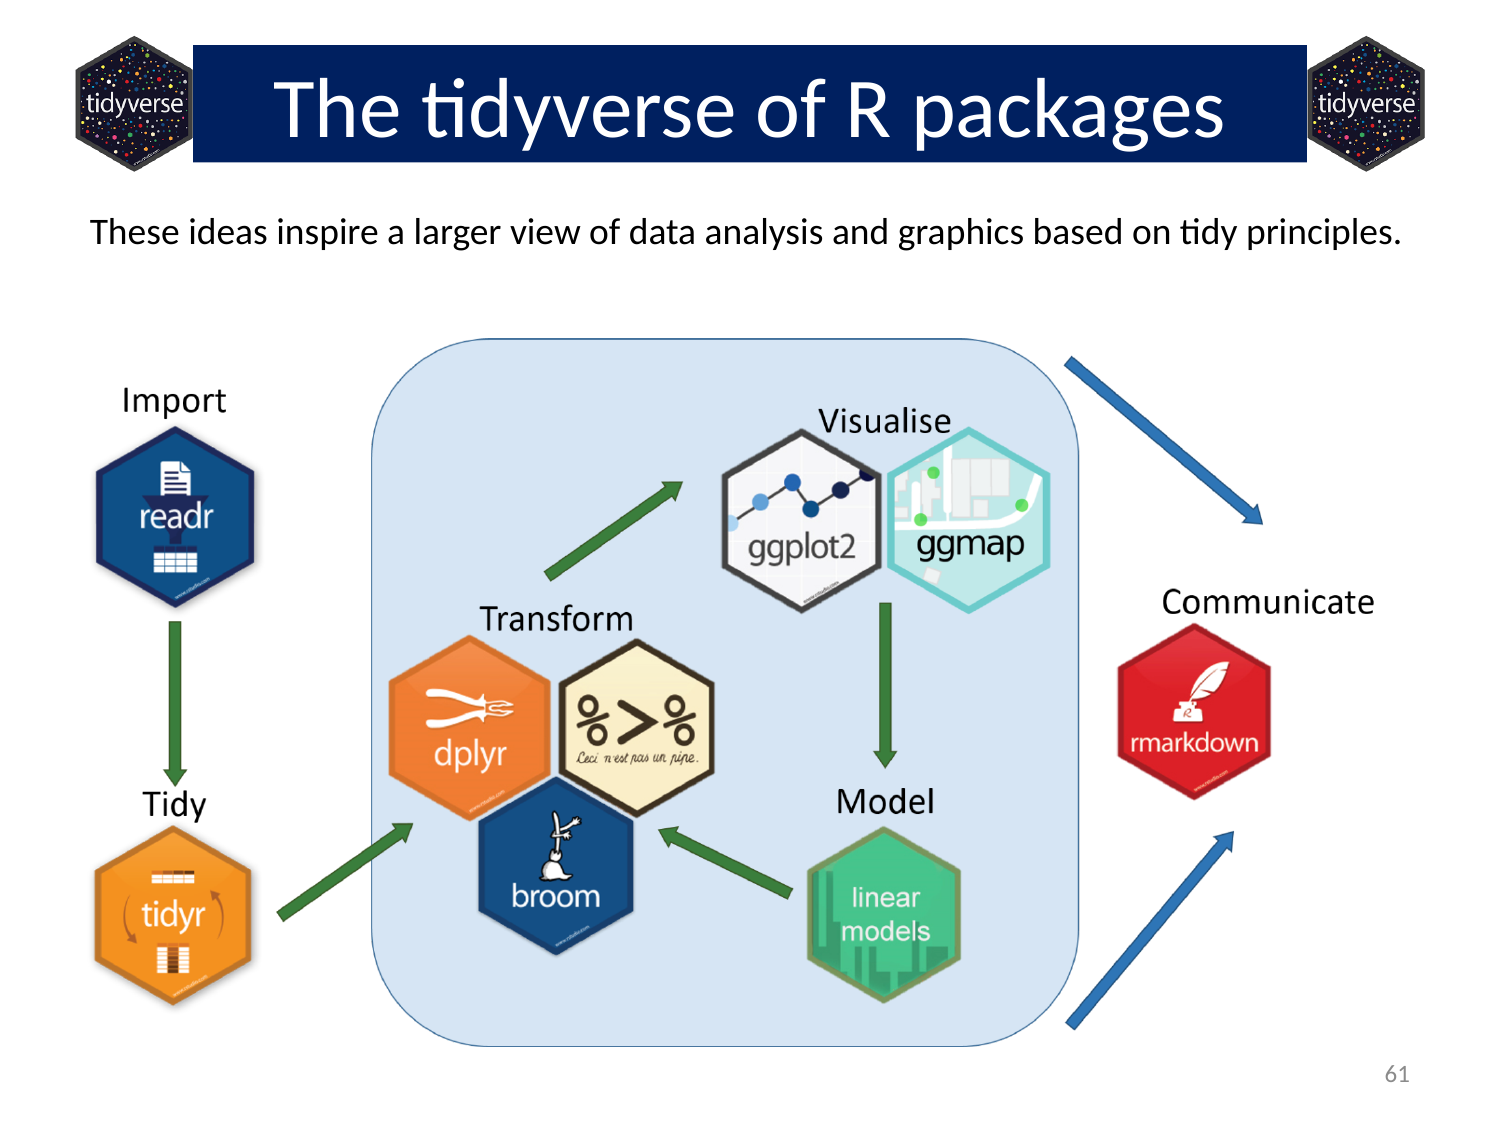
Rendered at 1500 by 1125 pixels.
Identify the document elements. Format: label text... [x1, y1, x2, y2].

picture [1307, 35, 1426, 172]
title The tidyverse of R packages [197, 45, 1302, 163]
text_box These ideas inspire a larger view of data analysis and graphics based on tidy principles. [74, 199, 1425, 260]
picture [87, 338, 1399, 1048]
slide_number 61 [1074, 1042, 1425, 1103]
picture [74, 35, 193, 172]
